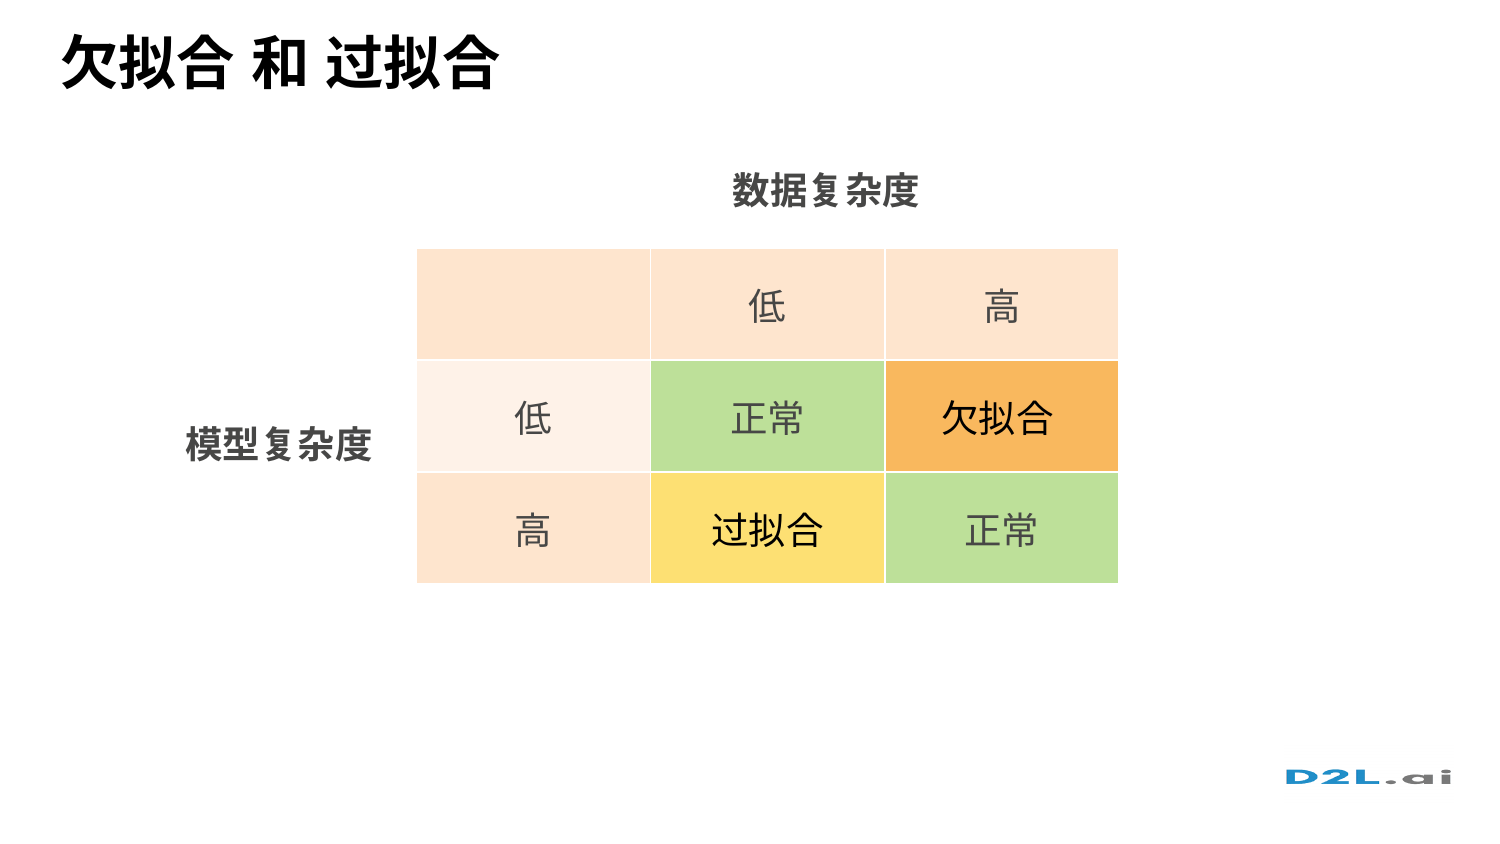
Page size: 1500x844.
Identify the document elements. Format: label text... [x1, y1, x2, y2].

table_header 低 [651, 249, 884, 359]
table_cell 正常 [886, 473, 1118, 583]
table_cell 低 [417, 361, 650, 471]
text_box 模型复杂度 [161, 414, 396, 474]
table_header 高 [886, 249, 1118, 359]
text_box 数据复杂度 [724, 159, 1045, 219]
picture [1284, 745, 1454, 806]
table_cell 过拟合 [651, 473, 884, 583]
table_cell 欠拟合 [886, 361, 1118, 471]
table_cell 正常 [651, 361, 884, 471]
table_header [417, 249, 650, 359]
table_cell 高 [417, 473, 650, 583]
title 欠拟合 和 过拟合 [52, 18, 1400, 109]
